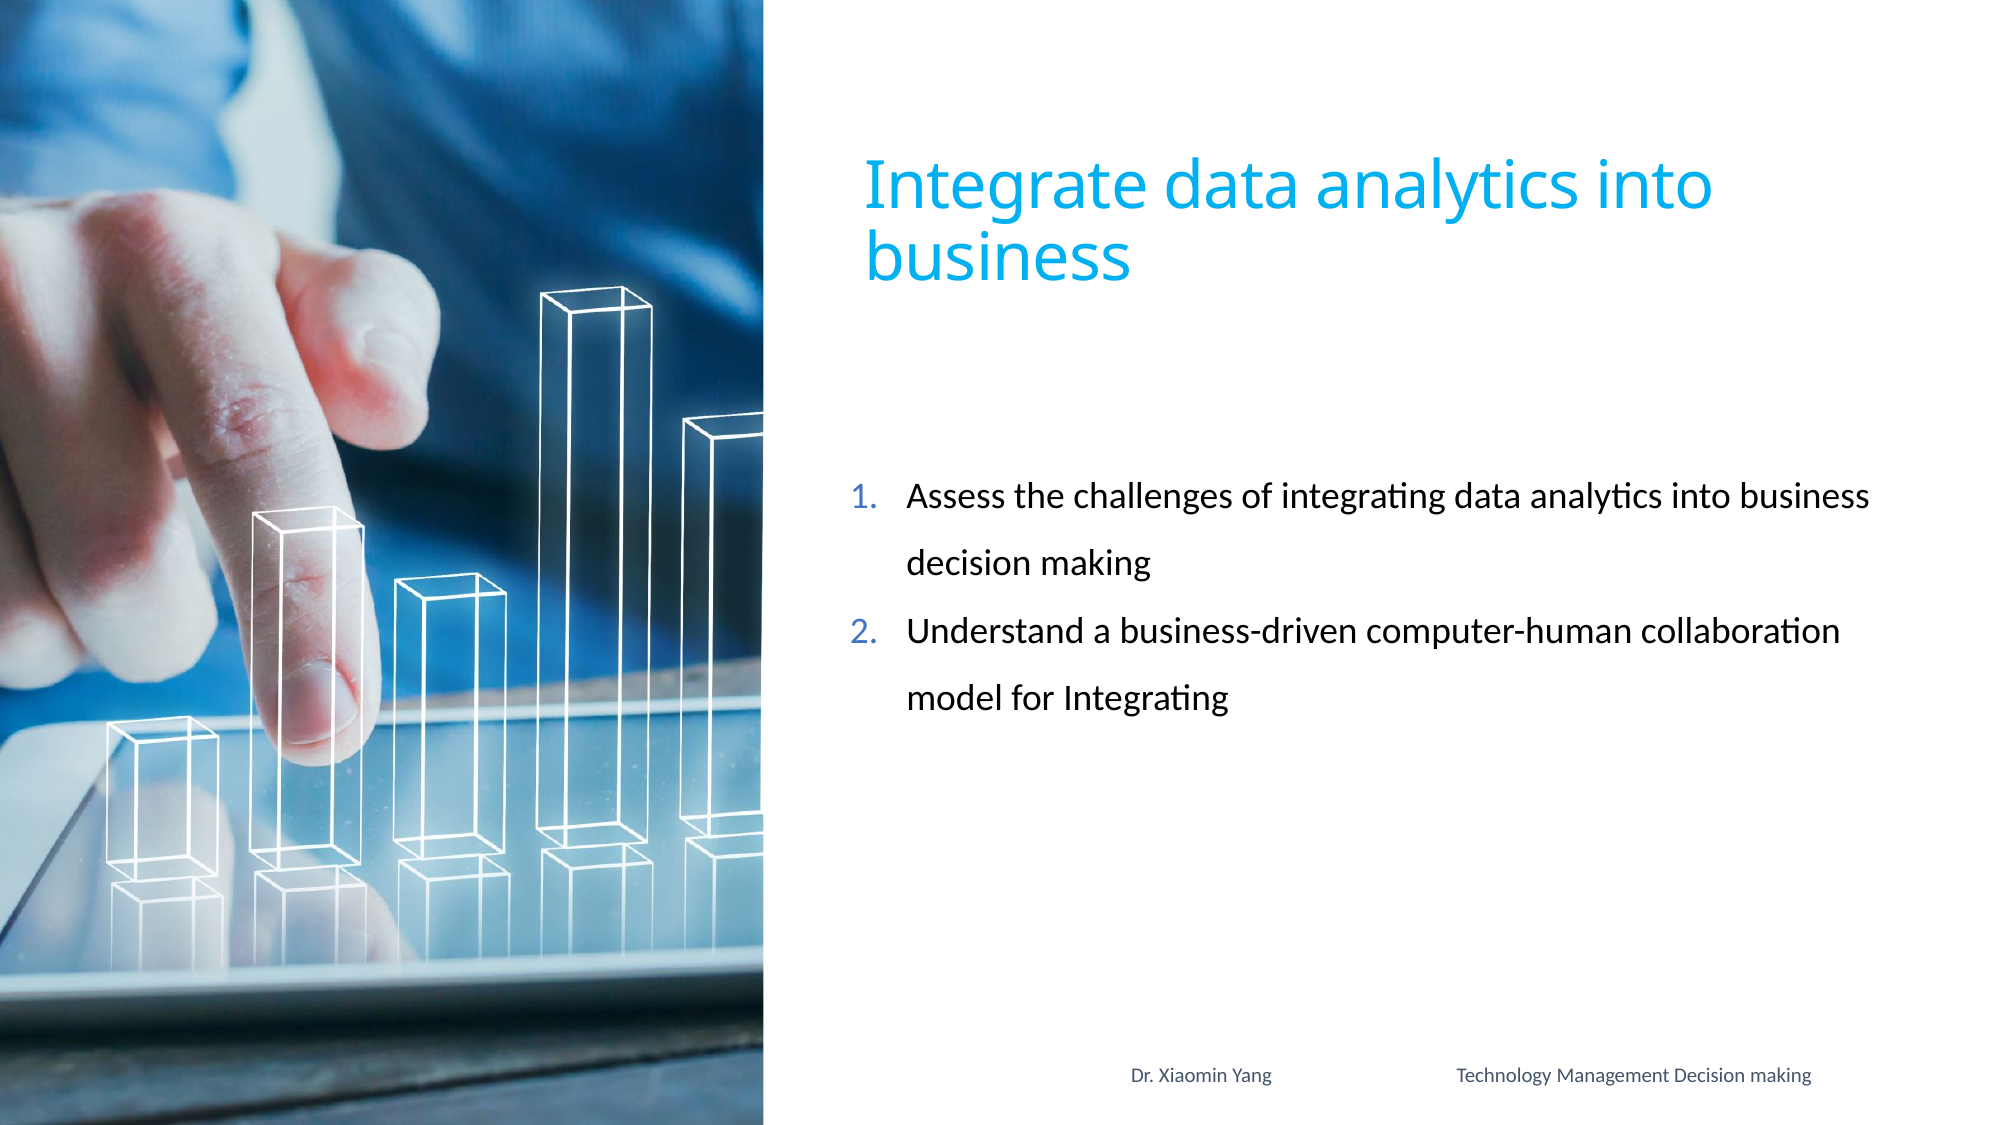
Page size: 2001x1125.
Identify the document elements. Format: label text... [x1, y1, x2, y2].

footer Dr. Xiaomin Yang Technology Management Decision making [1116, 1057, 1954, 1118]
text_box Assess the challenges of integrating data analytics into business decision making Understand a business-driven computer-human collaboration model for Integrating [849, 440, 1895, 1043]
picture [0, 0, 764, 1125]
title Integrate data analytics into business [849, 104, 1977, 343]
